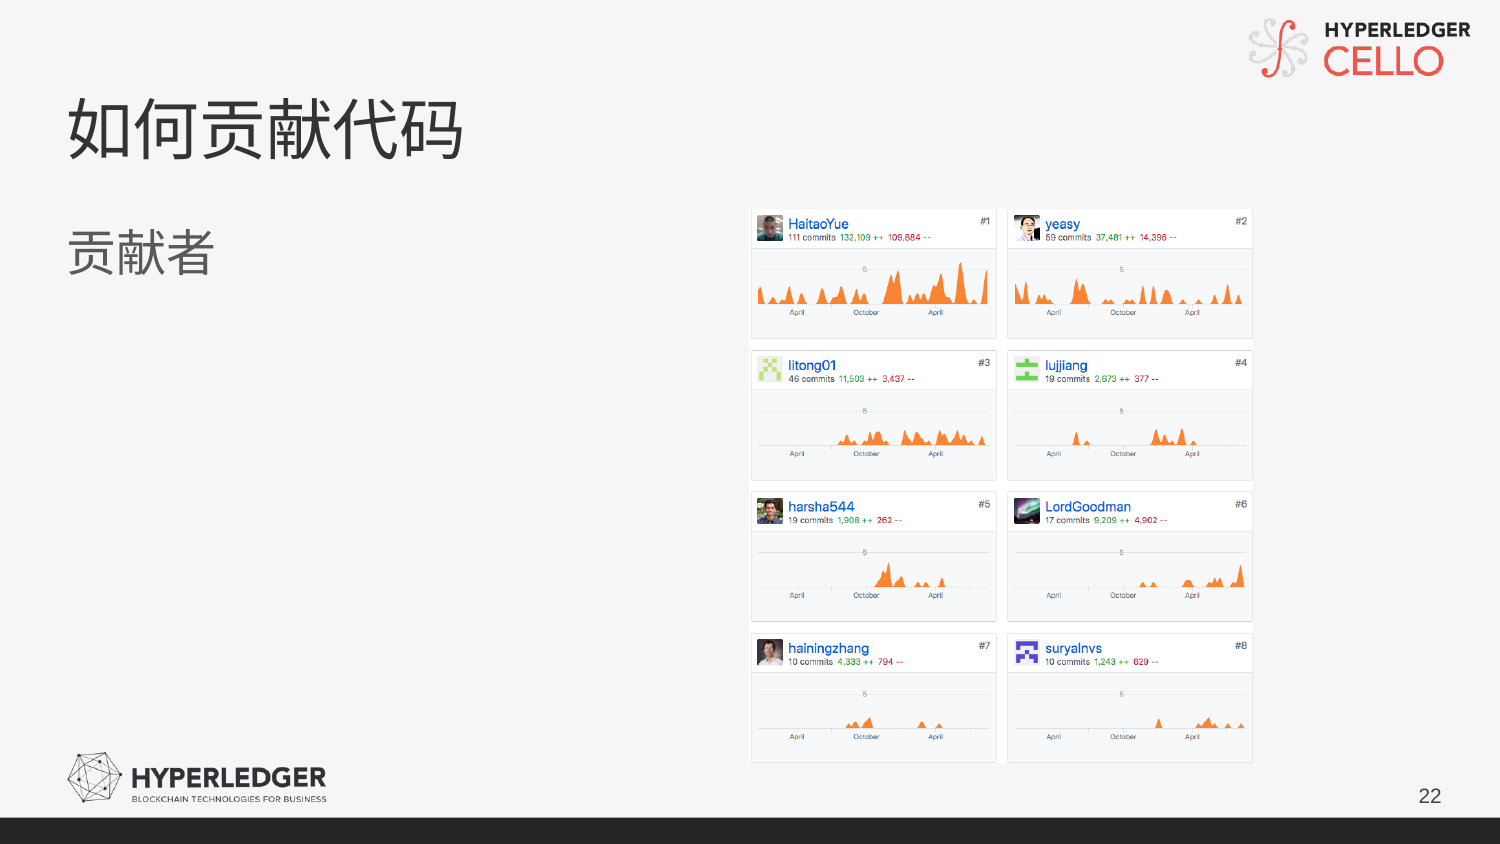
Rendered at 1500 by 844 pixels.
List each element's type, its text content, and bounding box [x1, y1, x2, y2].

picture [1247, 16, 1472, 80]
title 如何贡献代码 [51, 72, 1449, 167]
picture [748, 209, 1254, 763]
list 贡献者 [51, 197, 1449, 720]
slide_number 22 [1403, 762, 1494, 828]
picture [67, 752, 327, 804]
